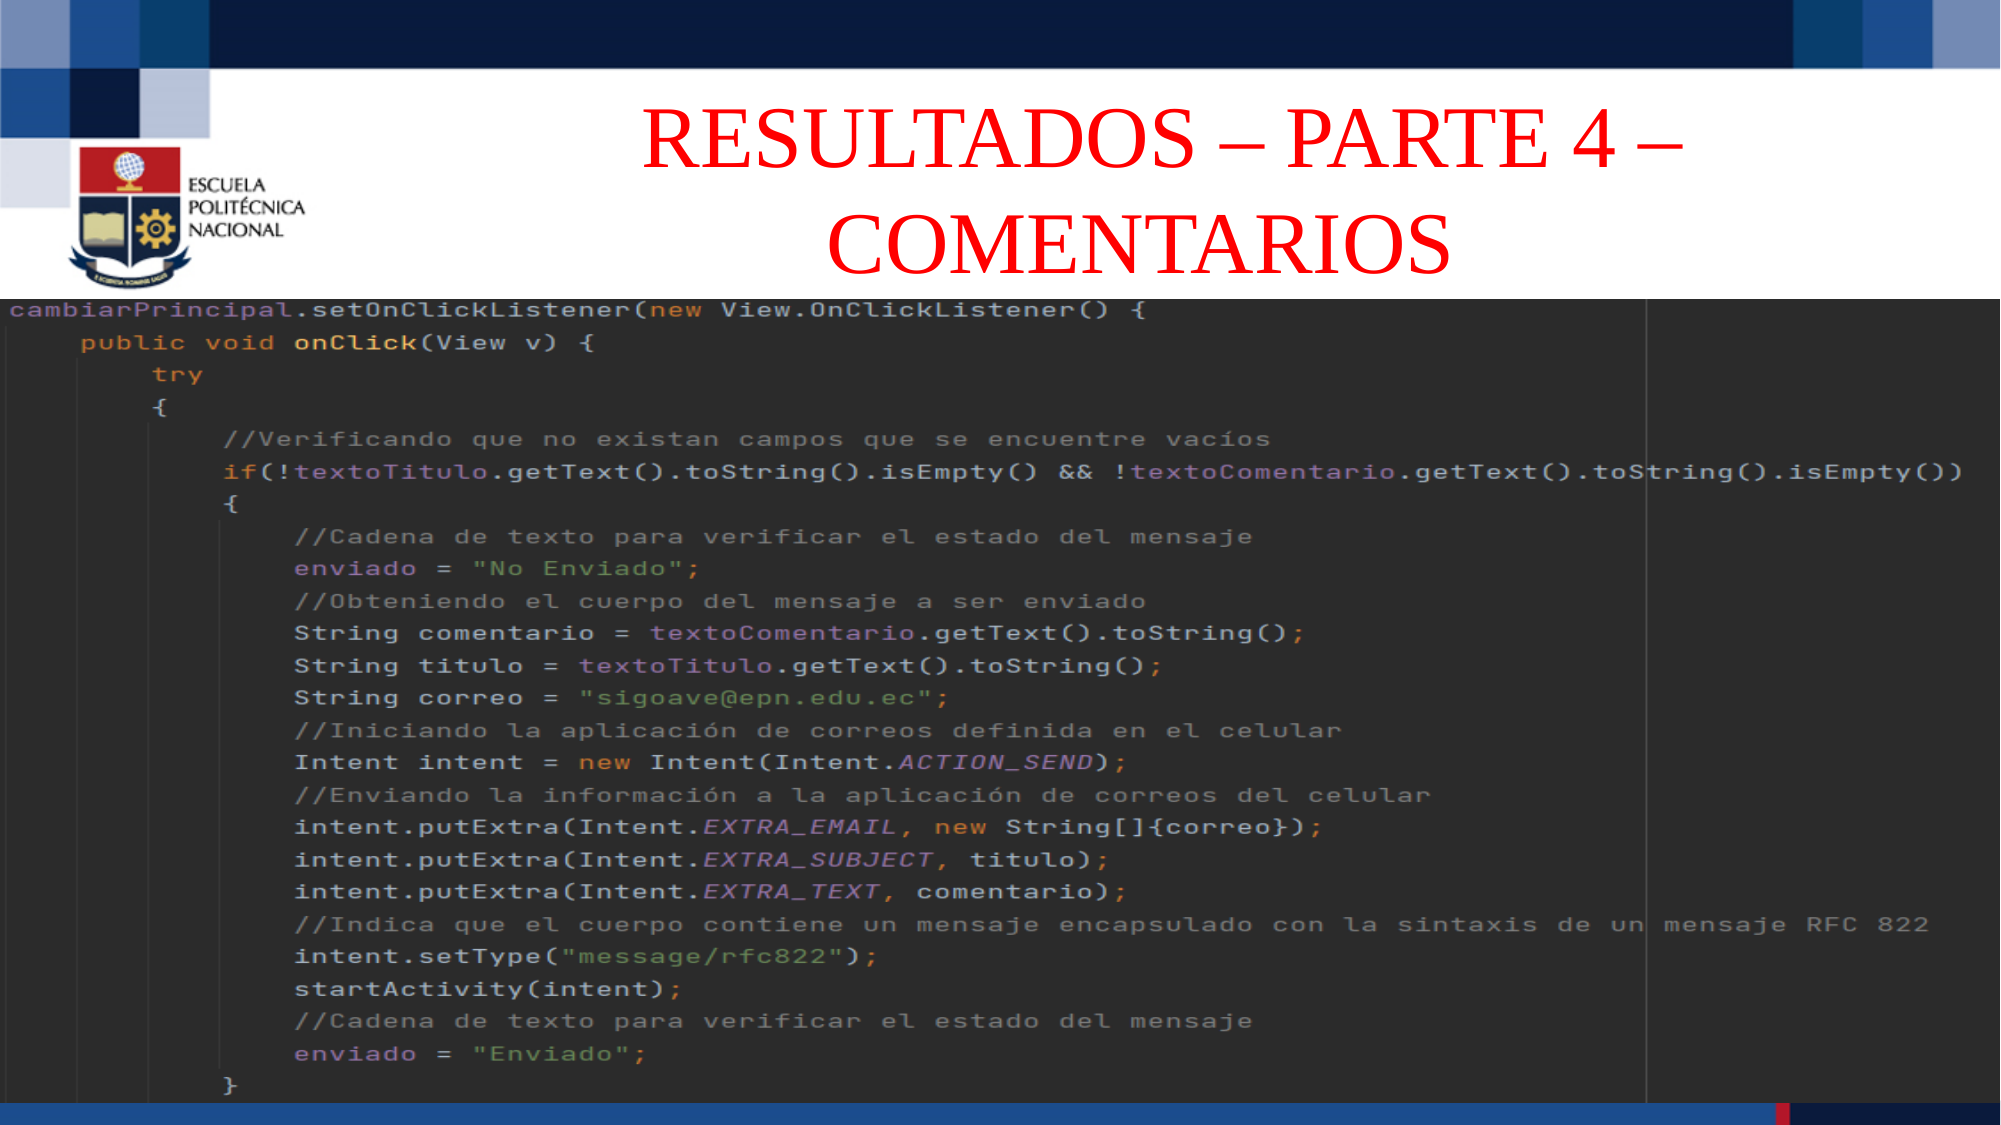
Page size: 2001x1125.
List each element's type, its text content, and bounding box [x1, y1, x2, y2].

picture [0, 0, 2001, 1125]
title RESULTADOS – PARTE 4 – COMENTARIOS [325, 71, 2000, 299]
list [0, 299, 2000, 1104]
